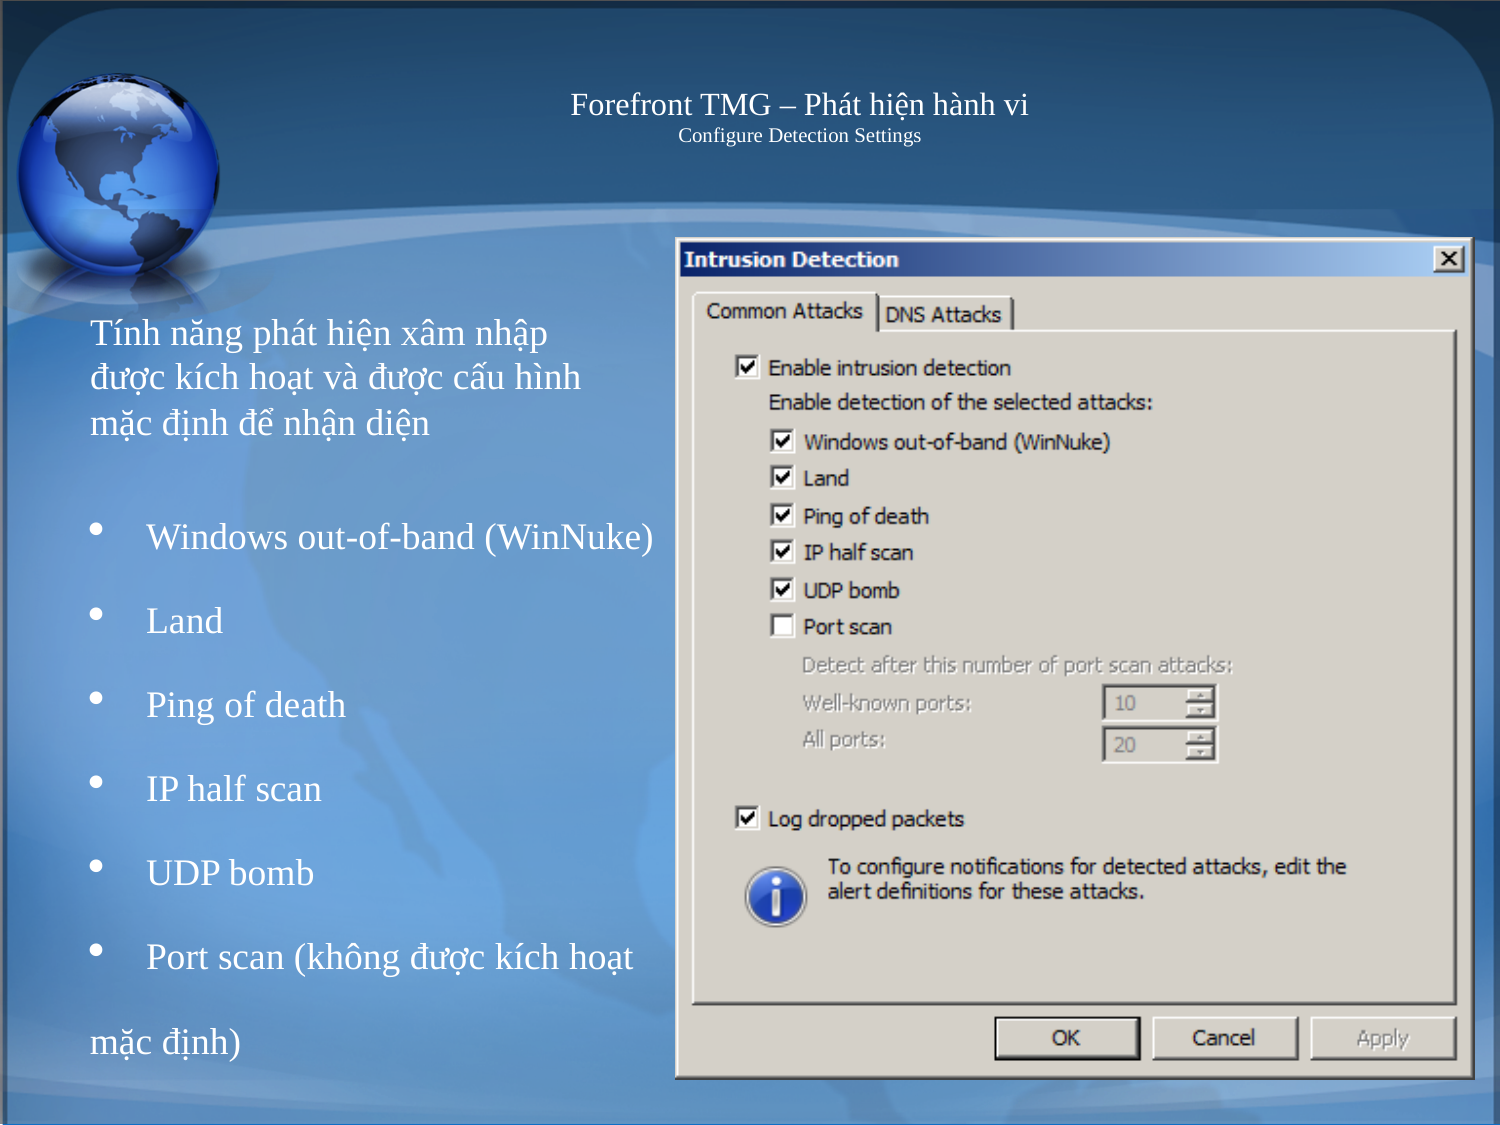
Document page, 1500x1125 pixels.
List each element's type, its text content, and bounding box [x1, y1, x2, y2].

list Tính năng phát hiện xâm nhập được kích hoạt và được cấu hình mặc định để nhận diện [75, 299, 625, 425]
text_box Windows out-of-band (WinNuke) Land Ping of death IP half scan UDP bomb Port scan (không được kích hoạt mặc định) [74, 481, 669, 1069]
picture [0, 0, 1500, 1125]
title Forefront TMG – Phát hiện hành vi Configure Detection Settings [174, 75, 1425, 200]
